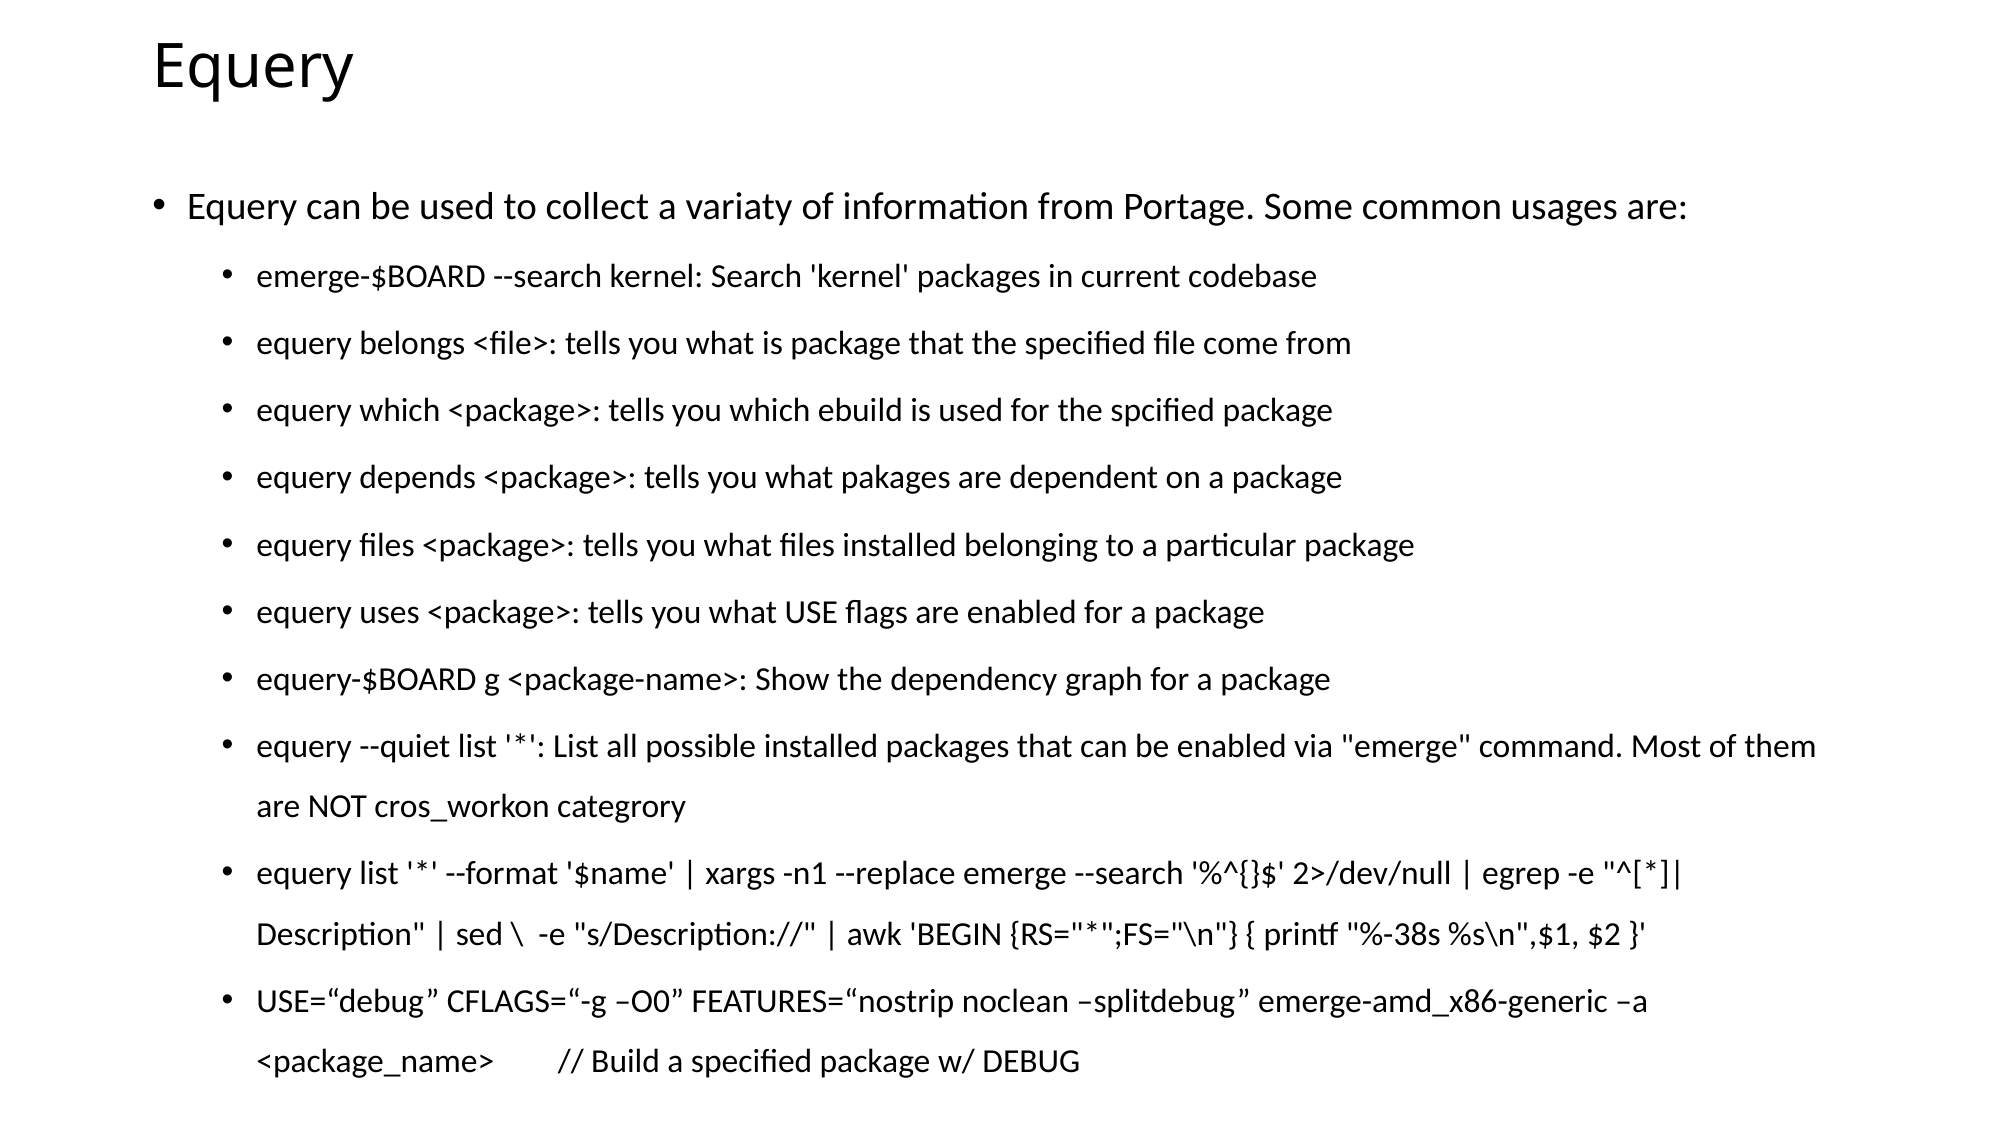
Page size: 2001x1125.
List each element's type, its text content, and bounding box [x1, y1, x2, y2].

title Equery [137, 27, 1863, 109]
list Equery can be used to collect a variaty of information from Portage. Some common usages are: emerge-$BOARD --search kernel: Search 'kernel' packages in current codebase equery belongs <file>: tells you what is package that the specified file come from equery which <package>: tells you which ebuild is used for the spcified package equery depends <package>: tells you what pakages are dependent on a package equery files <package>: tells you what files installed belonging to a particular package equery uses <package>: tells you what USE flags are enabled for a package equery-$BOARD g <package-name>: Show the dependency graph for a package equery --quiet list '*': List all possible installed packages that can be enabled via "emerge" command. Most of them are NOT cros_workon categrory equery list '*' --format '$name' | xargs -n1 --replace emerge --search '%^{}$' 2>/dev/null | egrep -e "^[*]|Description" | sed \ -e "s/Description://" | awk 'BEGIN {RS="*";FS="\n"} { printf "%-38s %s\n",$1, $2 }' USE=“debug” CFLAGS=“-g –O0” FEATURES=“nostrip noclean –splitdebug” emerge-amd_x86-generic –a <package_name> // Build a specified package w/ DEBUG [137, 149, 1863, 1112]
